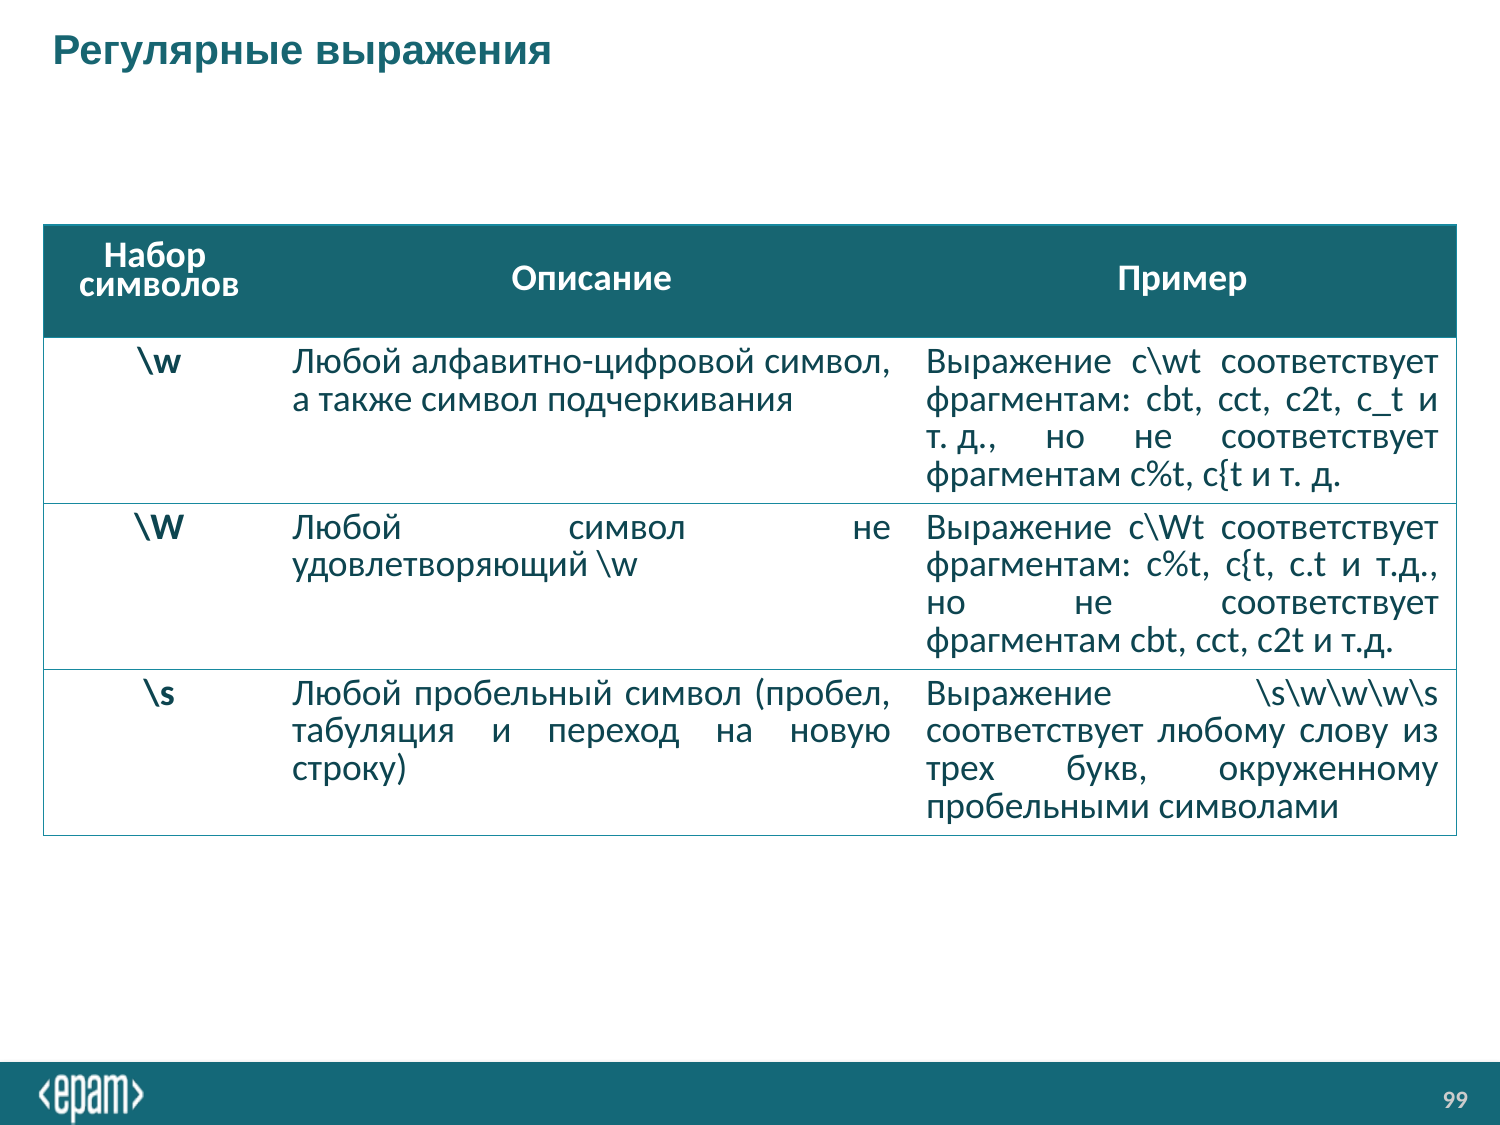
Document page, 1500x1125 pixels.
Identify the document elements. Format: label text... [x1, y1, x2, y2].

table_header Набор символов [44, 226, 275, 337]
table_cell Любой алфавитно-цифровой символ, а также символ подчеркивания [275, 338, 909, 503]
table_cell \w [44, 338, 275, 503]
table_header Пример [909, 226, 1456, 337]
table_cell \s [44, 670, 275, 835]
picture [38, 1074, 144, 1125]
title Регулярные выражения [0, 0, 1500, 95]
table_cell \W [44, 504, 275, 669]
table_cell Любой пробельный символ (пробел, табуляция и переход на новую строку) [275, 670, 909, 835]
table_cell Выражение c\wt соответствует фрагментам: cbt, cct, c2t, c_t и т. д., но не соответствует фрагментам c%t, c{t и т. д. [909, 338, 1456, 503]
table_cell Выражение \s\w\w\w\s соответствует любому слову из трех букв, окруженному пробельными символами [909, 670, 1456, 835]
table_header Описание [275, 226, 909, 337]
table_cell Любой символ не удовлетворяющий \w [275, 504, 909, 669]
table_cell Выражение c\Wt соответствует фрагментам: c%t, c{t, c.t и т.д., но не соответствует фрагментам cbt, cct, c2t и т.д. [909, 504, 1456, 669]
